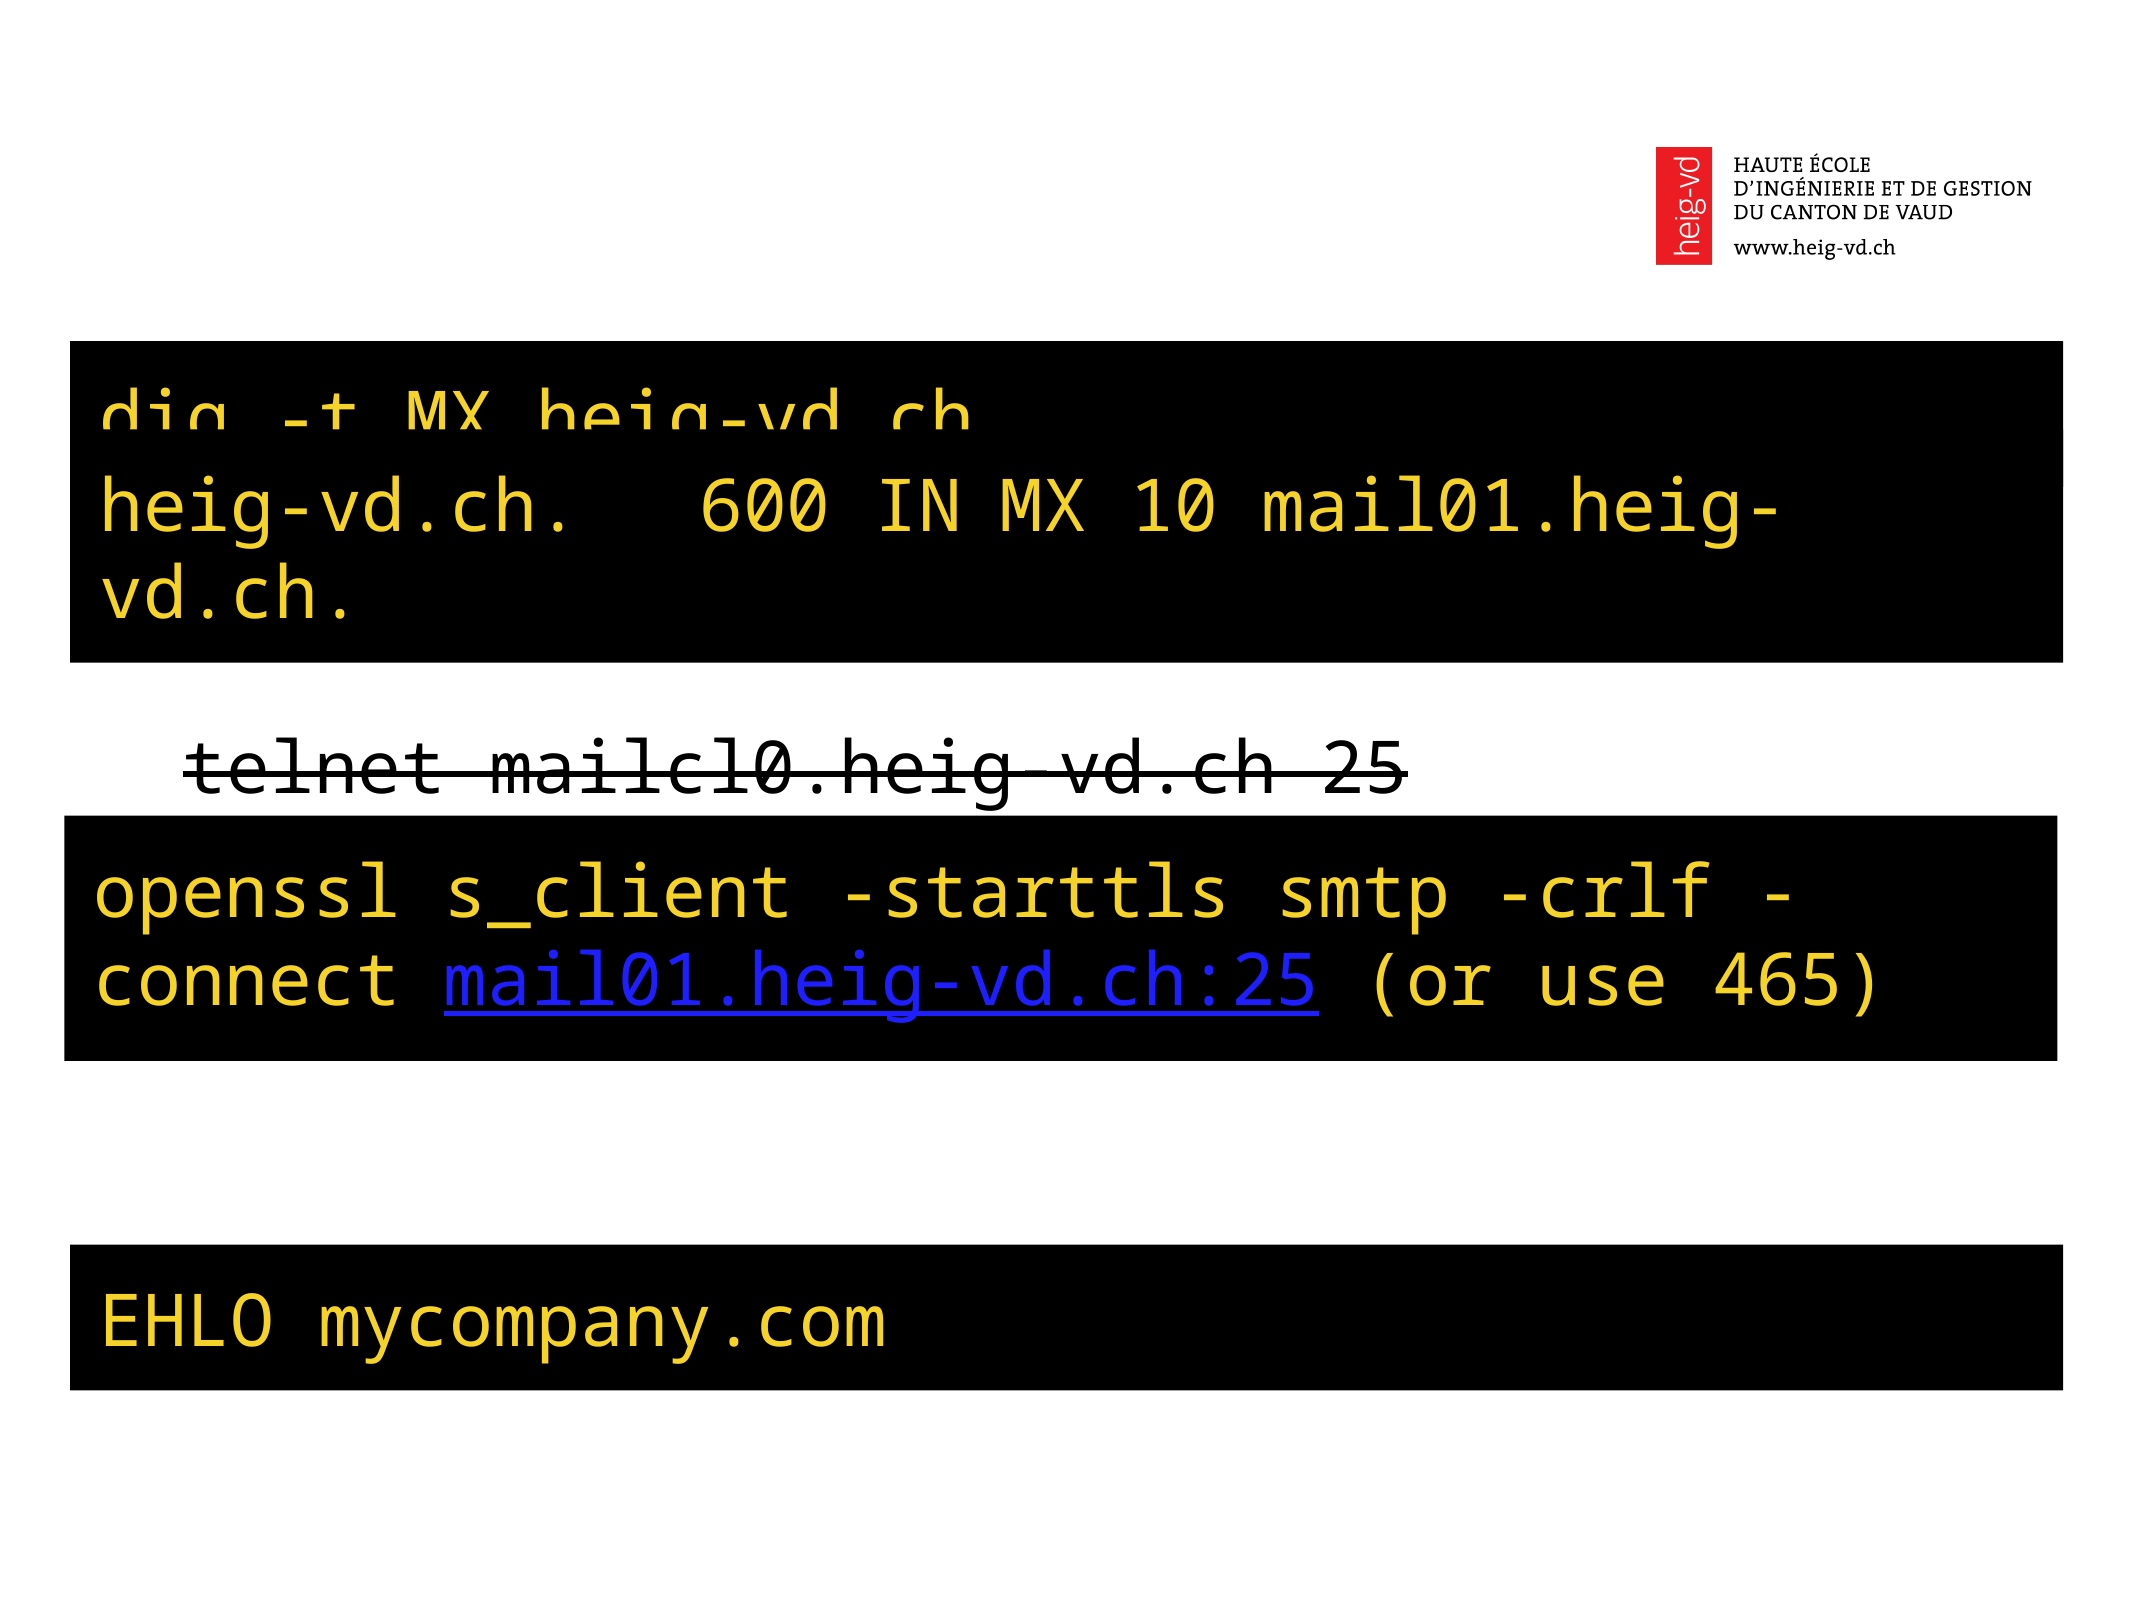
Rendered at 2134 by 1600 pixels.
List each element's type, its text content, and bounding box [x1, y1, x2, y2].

picture [1656, 147, 2043, 265]
text_box dig -t MX heig-vd.ch [70, 341, 2064, 429]
text_box heig-vd.ch. 600 IN MX 10 mail01.heig-vd.ch. [70, 429, 2064, 663]
text_box EHLO mycompany.com [70, 1244, 2064, 1391]
text_box telnet mailcl0.heig-vd.ch 25 [153, 691, 1540, 815]
text_box openssl s_client -starttls smtp -crlf -connect mail01.heig-vd.ch:25 (or use 465) [64, 815, 2058, 1061]
